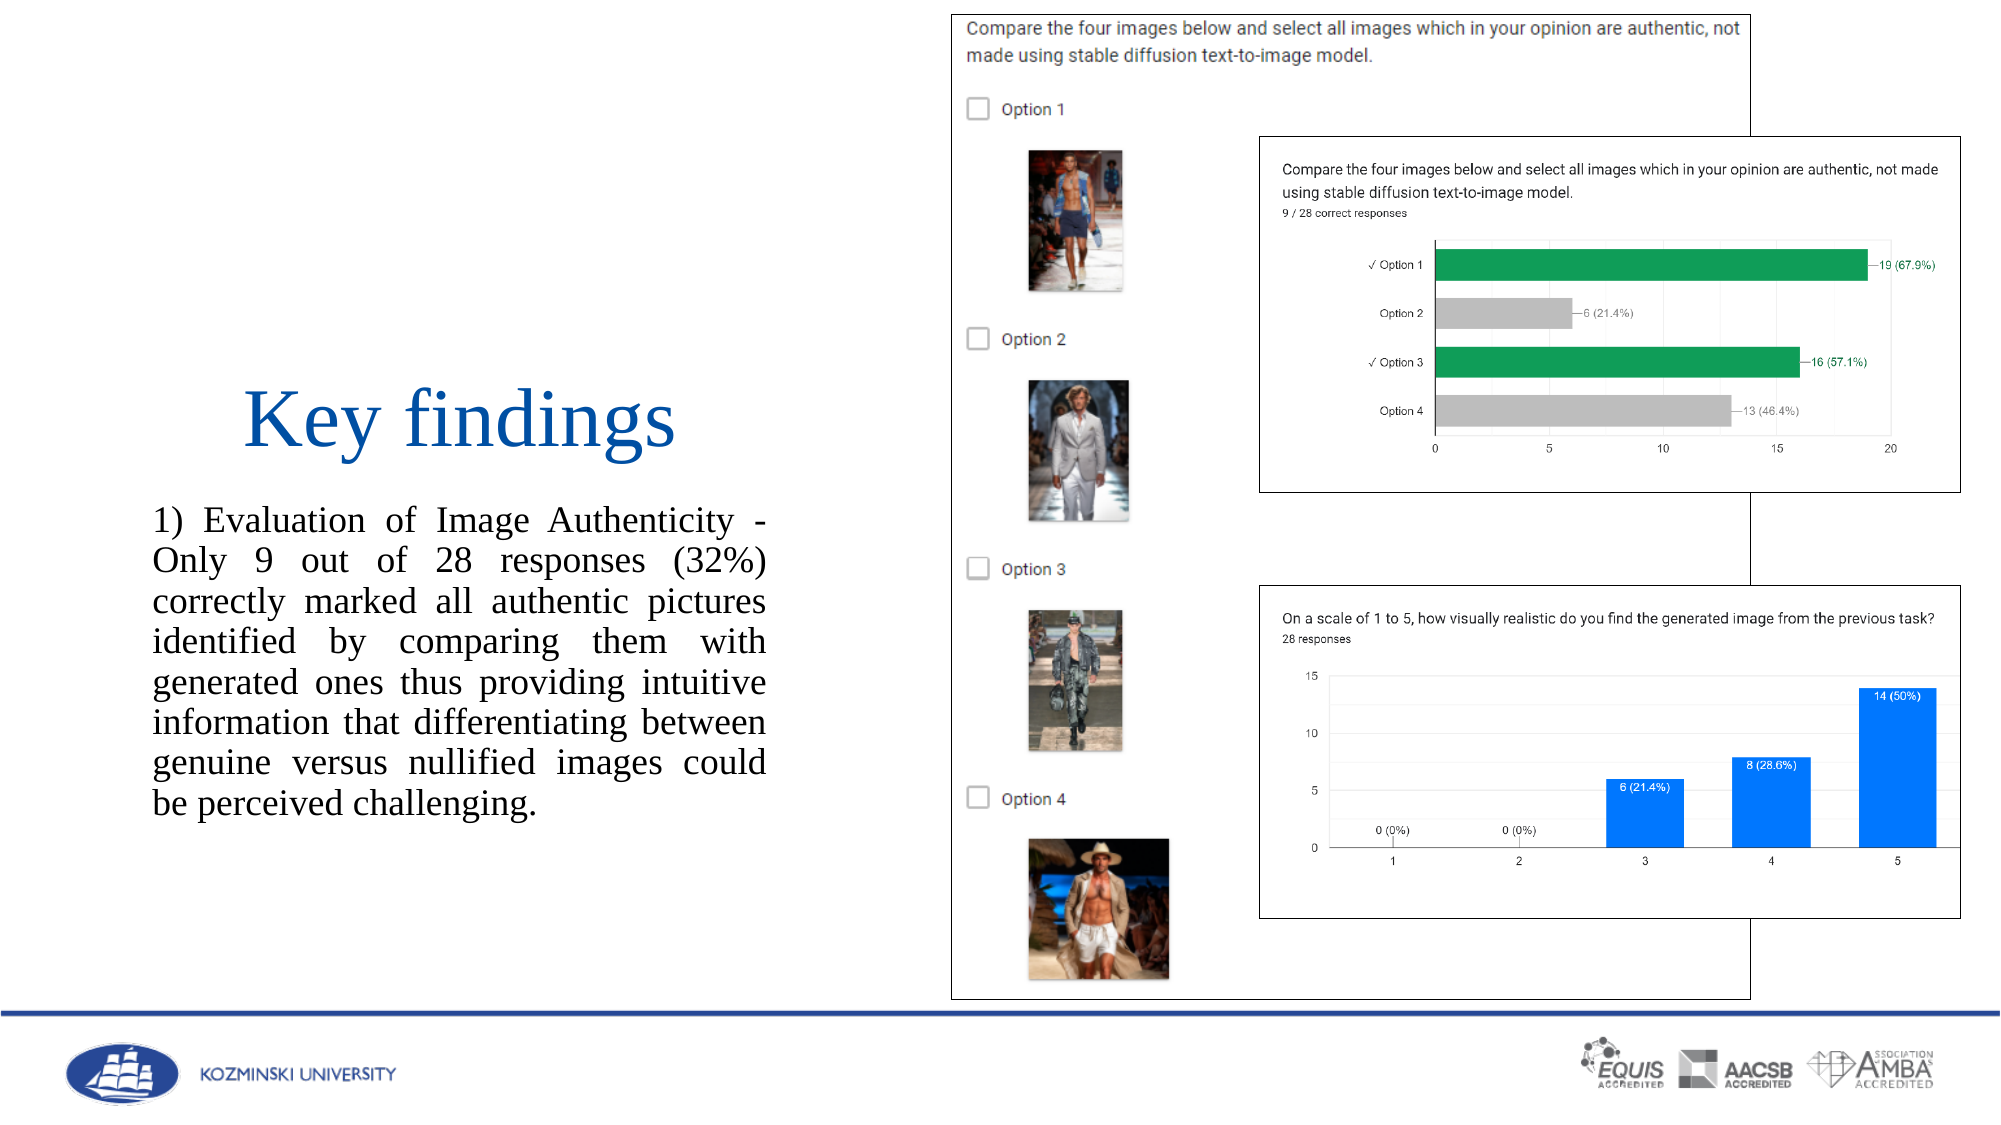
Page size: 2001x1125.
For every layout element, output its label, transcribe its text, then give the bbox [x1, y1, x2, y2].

list 1) Evaluation of Image Authenticity - Only 9 out of 28 responses (32%) correctly marked all authentic pictures identified by comparing them with generated ones thus providing intuitive information that differentiating between genuine versus nullified images could be perceived challenging. [137, 492, 783, 841]
picture [0, 0, 2001, 1125]
title Key findings [113, 363, 807, 473]
